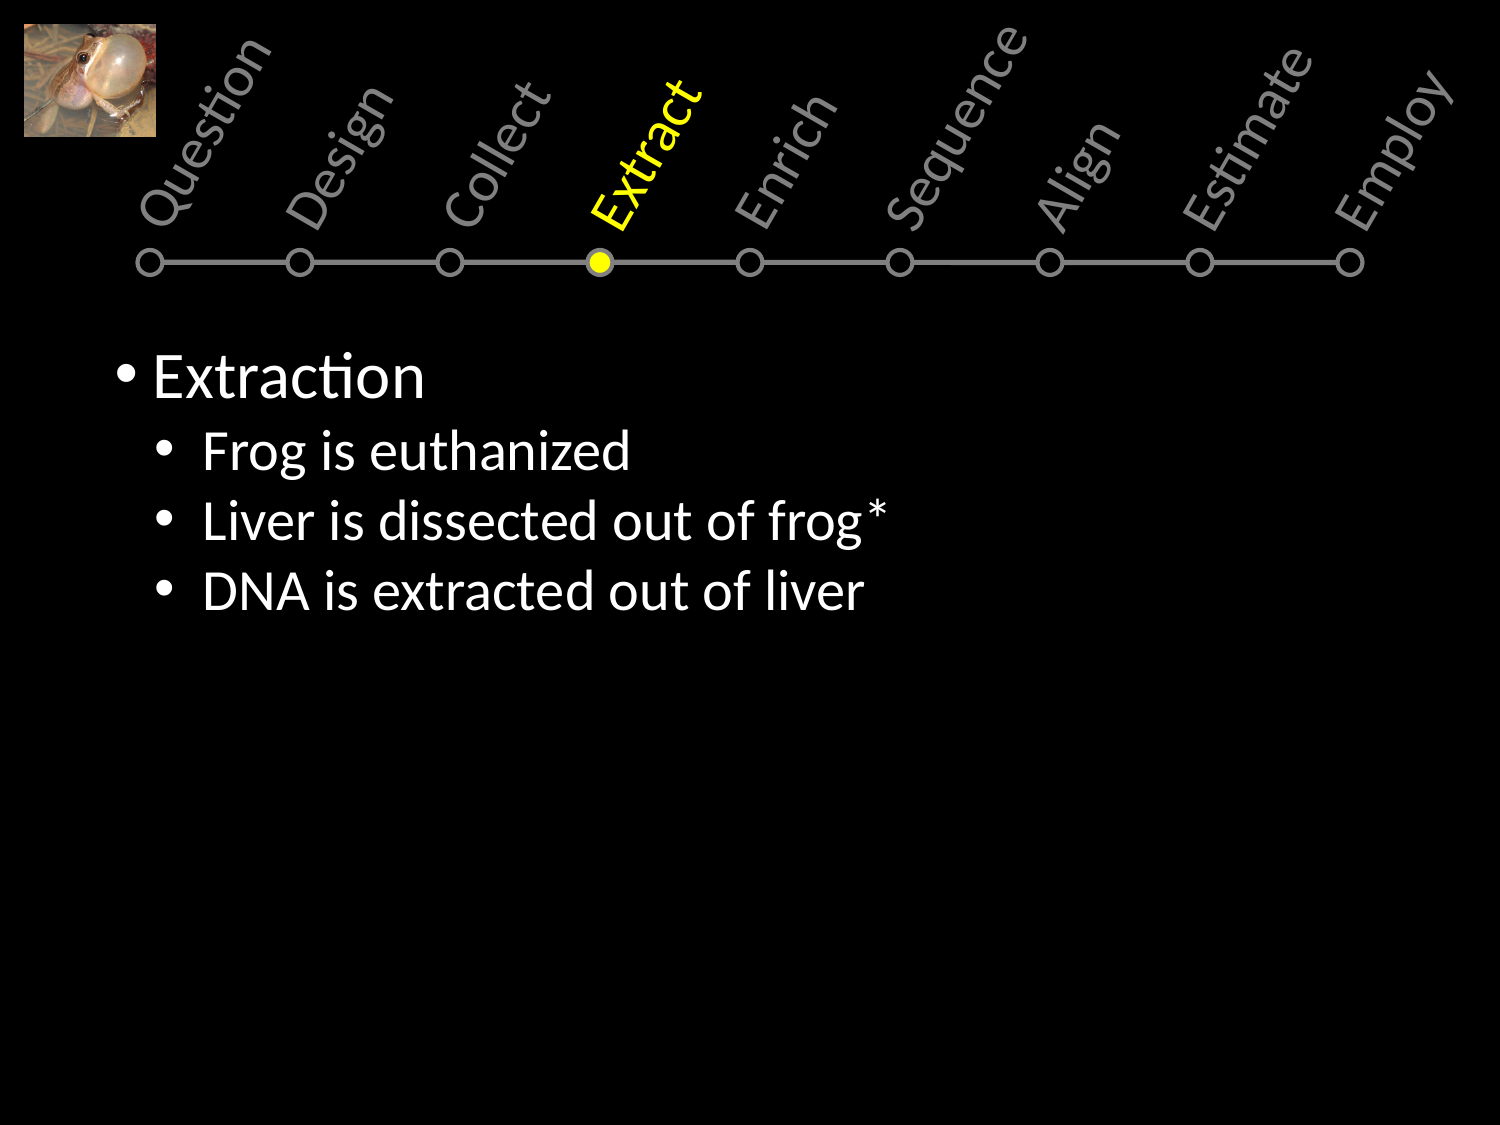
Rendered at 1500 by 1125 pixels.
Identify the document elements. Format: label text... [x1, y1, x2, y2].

text_box Employ [1301, 35, 1479, 258]
text_box [889, 272, 911, 278]
text_box [1185, 247, 1215, 260]
text_box [589, 272, 611, 278]
text_box Estimate [1149, 5, 1344, 258]
text_box [1335, 247, 1365, 278]
text_box [1039, 272, 1061, 278]
text_box Question [102, 0, 304, 258]
text_box Enrich [701, 50, 869, 256]
text_box [135, 247, 165, 278]
text_box Align [999, 69, 1158, 258]
text_box [1035, 247, 1065, 260]
text_box [739, 272, 761, 278]
text_box Collect [408, 33, 587, 257]
text_box [585, 247, 615, 260]
text_box Extraction Frog is euthanized Liver is dissected out of frog* DNA is extracted out of liver [99, 324, 1463, 630]
text_box Design [252, 36, 429, 258]
text_box [885, 247, 915, 260]
text_box [435, 247, 465, 260]
picture [24, 24, 156, 137]
text_box Sequence [851, 0, 1057, 258]
text_box [1189, 272, 1211, 278]
text_box Extract [557, 24, 742, 258]
text_box [289, 272, 311, 278]
text_box [285, 247, 315, 260]
text_box [439, 272, 461, 278]
text_box [735, 247, 765, 260]
